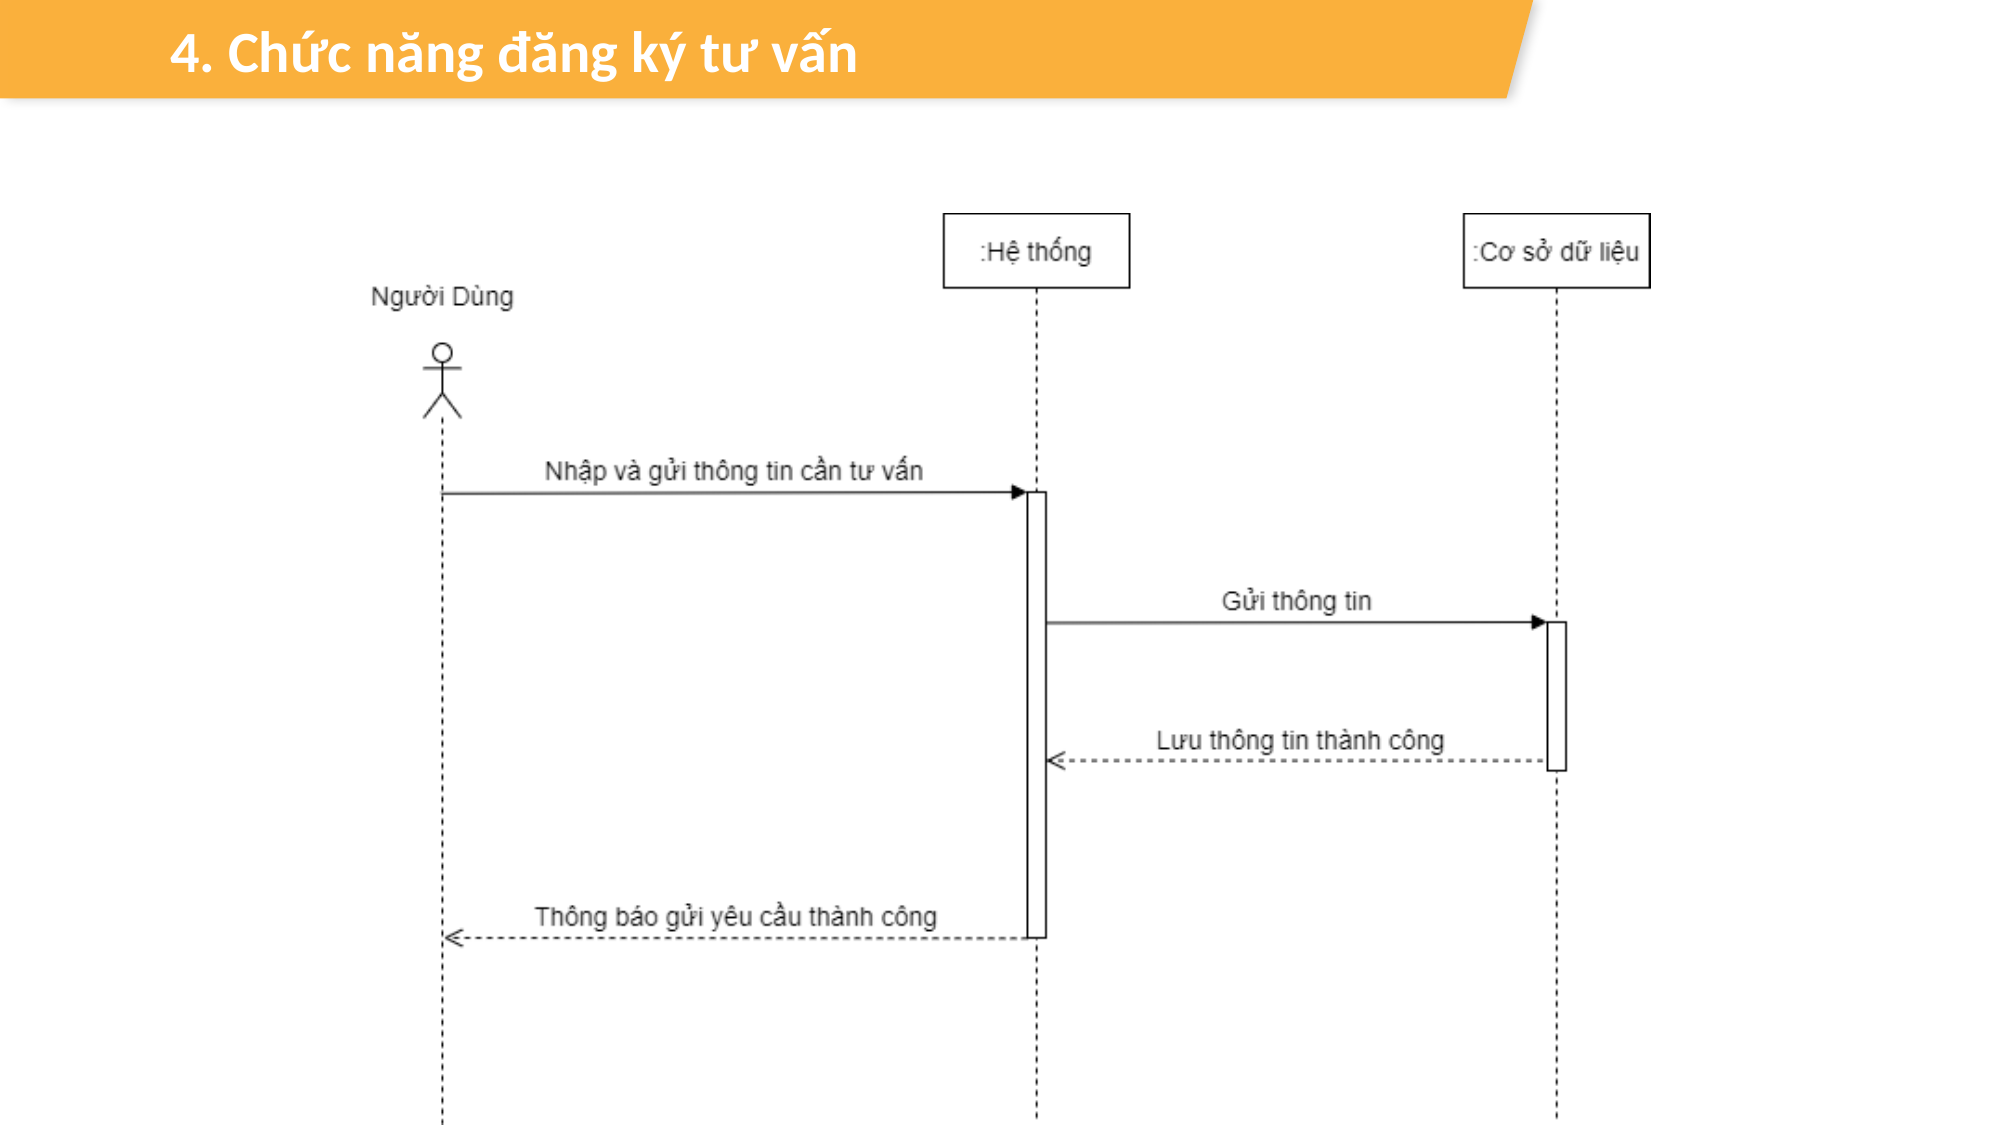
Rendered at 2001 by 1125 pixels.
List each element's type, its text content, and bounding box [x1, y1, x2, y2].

picture [349, 213, 1651, 1125]
text_box 4. Chức năng đăng ký tư vấn [0, 0, 1534, 99]
